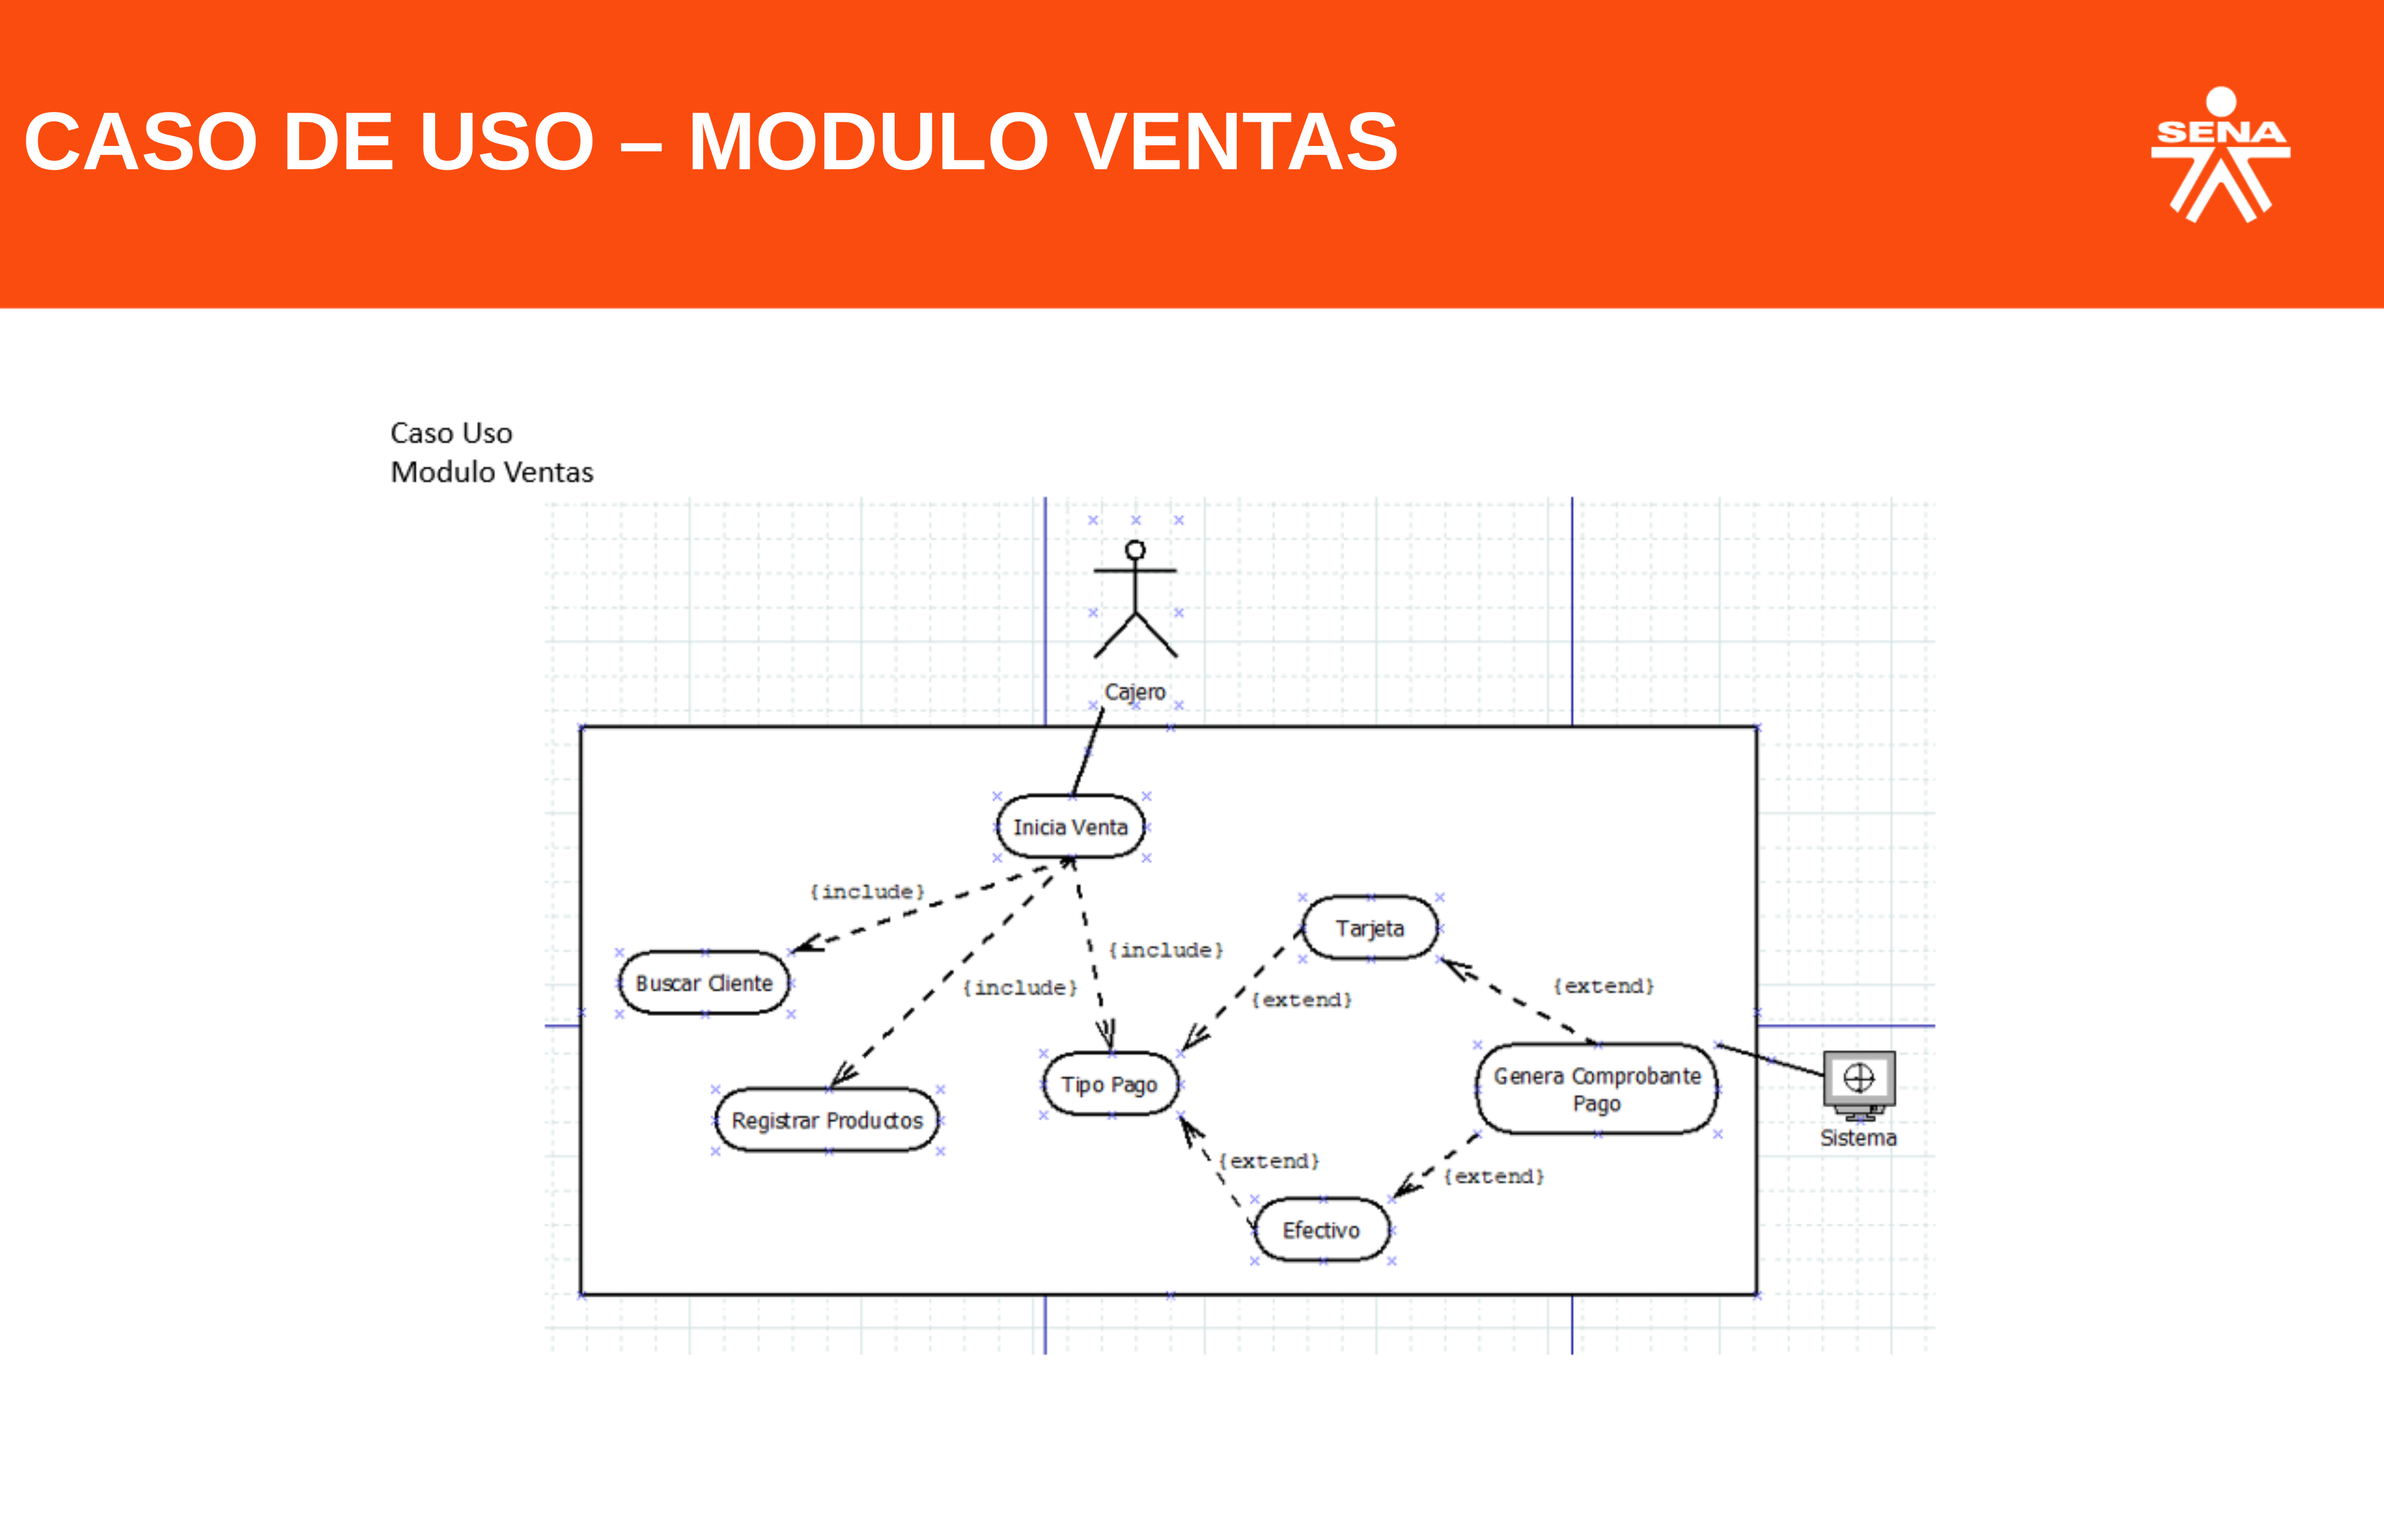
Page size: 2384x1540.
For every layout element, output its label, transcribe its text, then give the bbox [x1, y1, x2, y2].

picture [0, 0, 2384, 1540]
text_box CASO DE USO – MODULO VENTAS [14, 83, 1958, 191]
